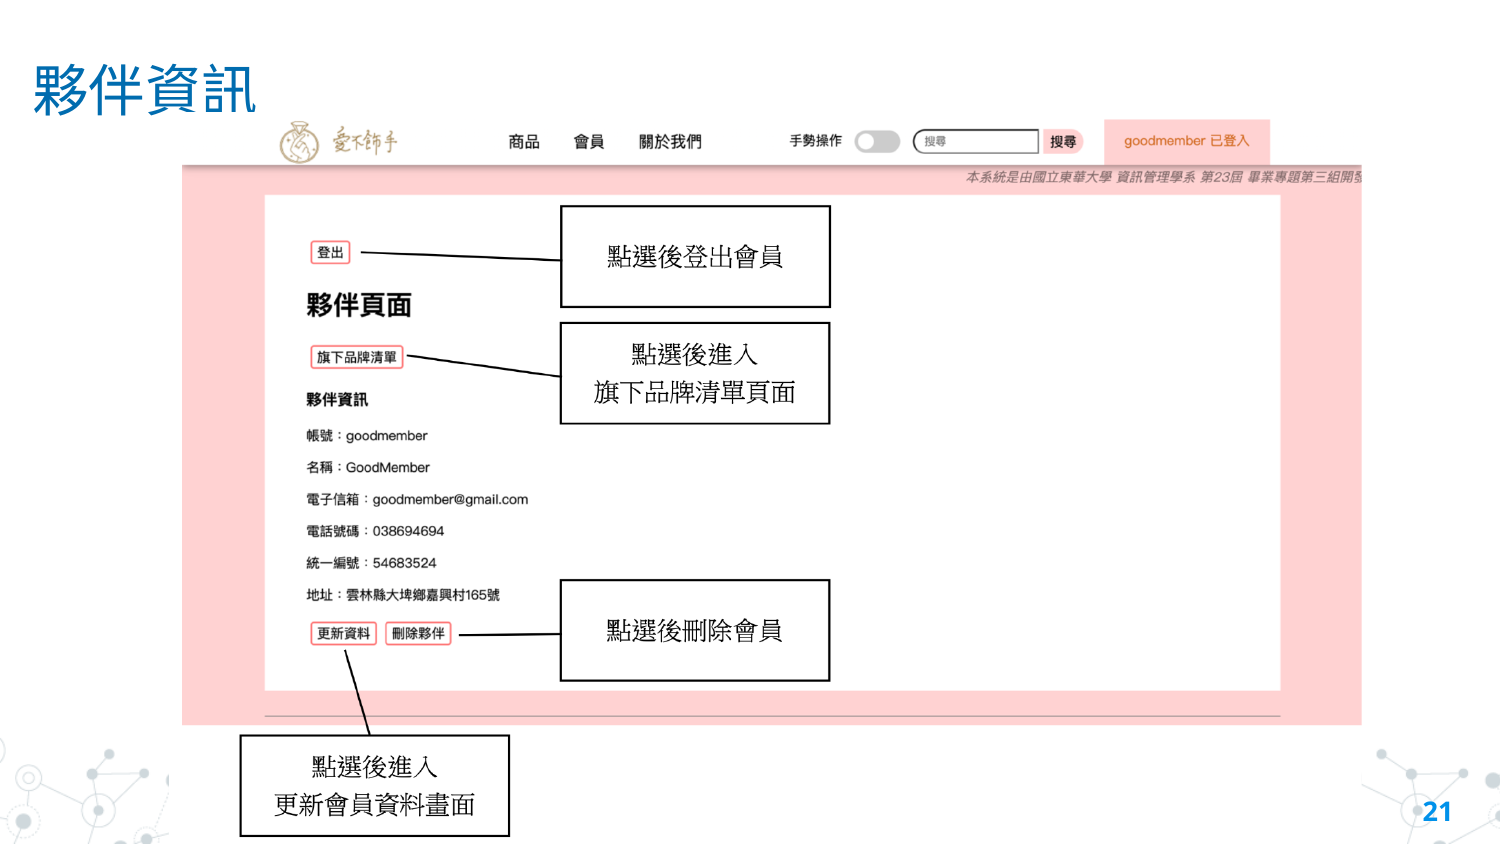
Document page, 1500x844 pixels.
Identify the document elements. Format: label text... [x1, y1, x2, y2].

text_box 夥伴資訊 [17, 22, 1223, 139]
slide_number 21 [1378, 779, 1469, 844]
picture [0, 0, 1500, 844]
